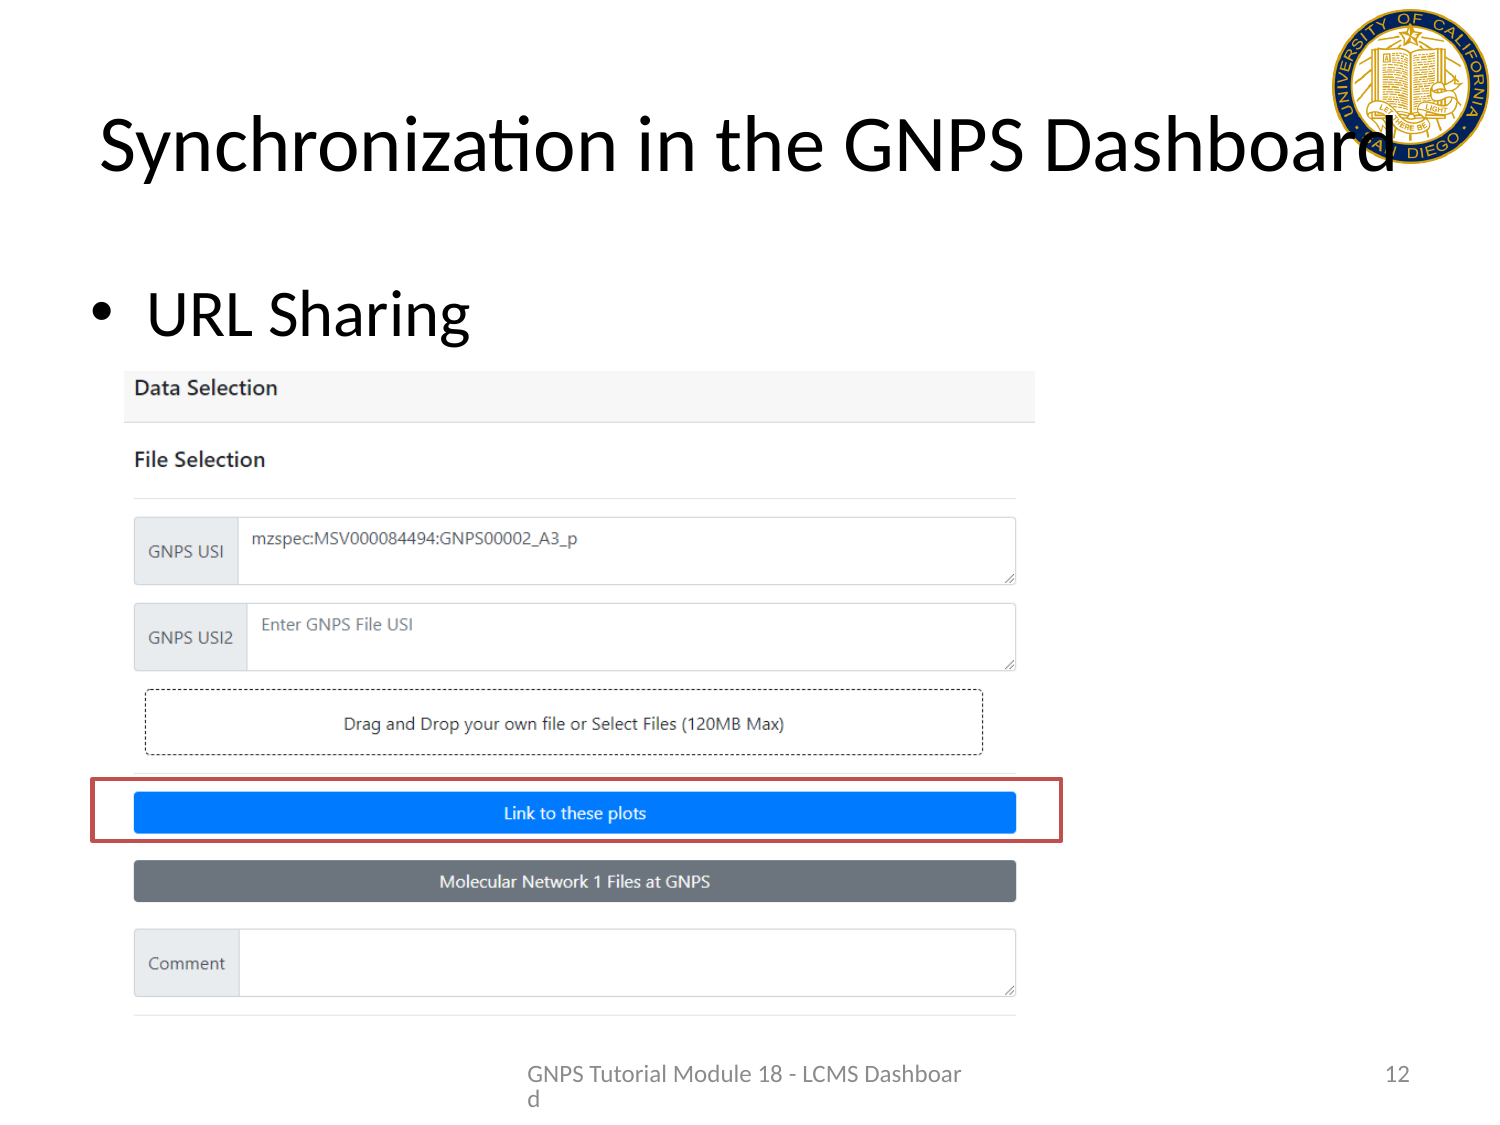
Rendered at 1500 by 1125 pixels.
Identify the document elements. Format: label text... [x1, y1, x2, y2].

title Synchronization in the GNPS Dashboard [75, 45, 1425, 233]
picture [124, 371, 1035, 1028]
list URL Sharing [75, 262, 1425, 1005]
slide_number 12 [1074, 1042, 1425, 1103]
text_box [90, 777, 119, 843]
footer GNPS Tutorial Module 18 - LCMS Dashboard [512, 1042, 988, 1103]
text_box [1039, 777, 1063, 843]
picture [1279, 7, 1500, 165]
